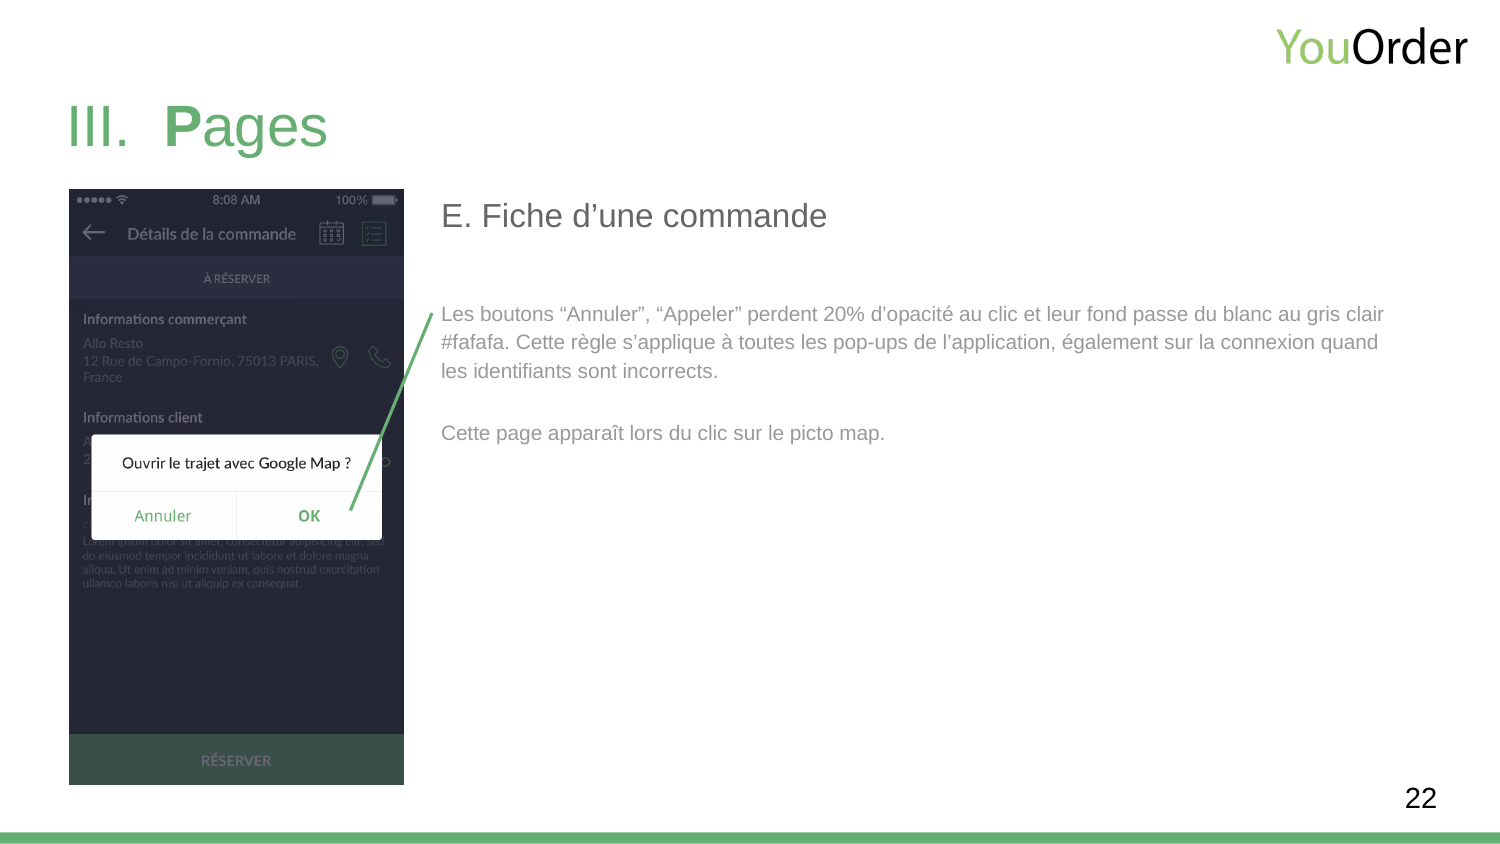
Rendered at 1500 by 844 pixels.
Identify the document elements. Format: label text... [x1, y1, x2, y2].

picture [69, 189, 404, 785]
title III. Pages [51, 72, 1449, 167]
title E. Fiche d’une commande [426, 179, 1112, 274]
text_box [350, 312, 433, 511]
text_box [0, 832, 1500, 844]
list Les boutons “Annuler”, “Appeler” perdent 20% d’opacité au clic et leur fond passe du blanc au gris clair #fafafa. Cette règle s’applique à toutes les pop-ups de l’application, également sur la connexion quand les identifiants sont incorrects. Cette page apparaît lors du clic sur le picto map. [426, 281, 1425, 775]
slide_number ‹#› [1389, 764, 1480, 830]
picture [1272, 27, 1475, 67]
